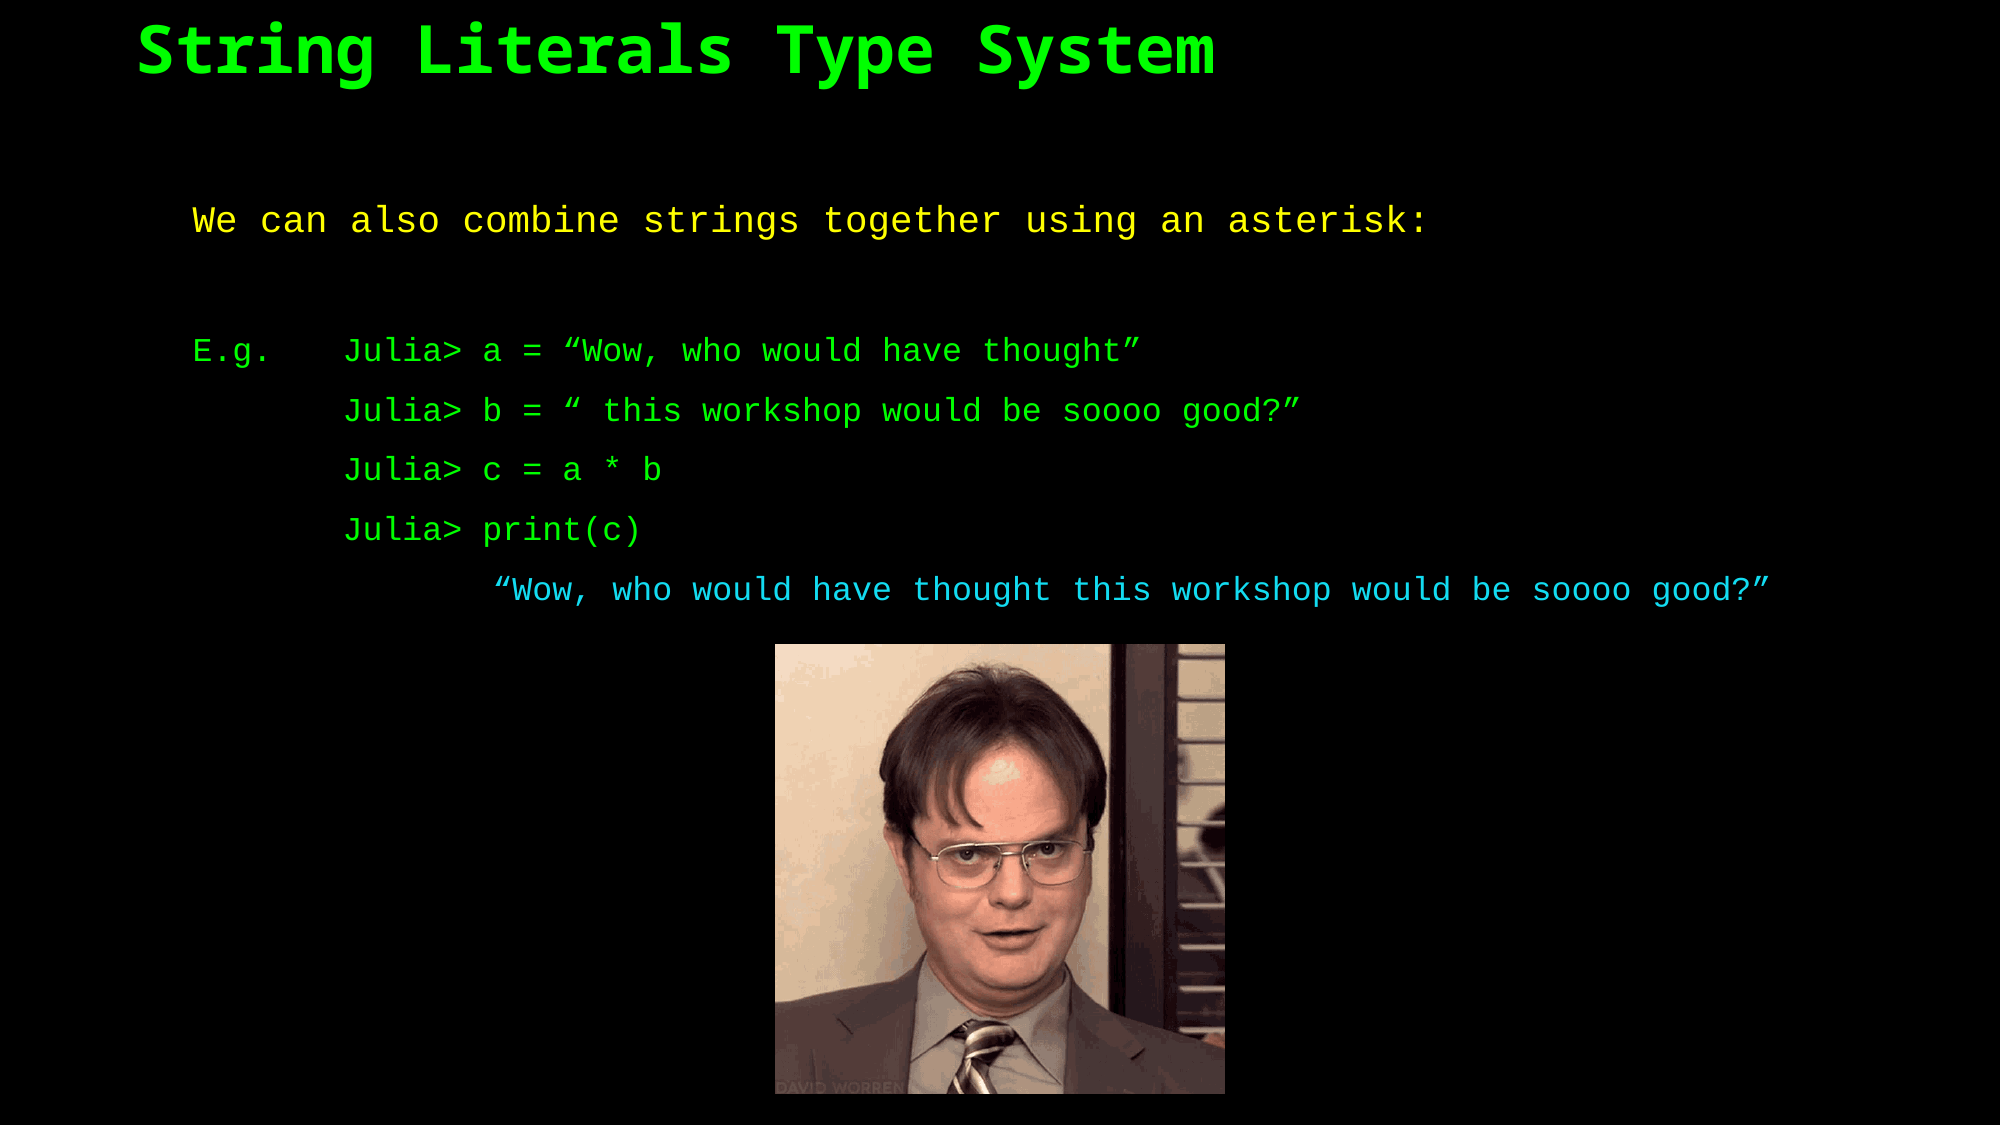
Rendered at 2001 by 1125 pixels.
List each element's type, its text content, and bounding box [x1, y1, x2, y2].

picture [775, 644, 1225, 1094]
text_box We can also combine strings together using an asterisk: E.g. Julia> a = “Wow, who would have thought” Julia> b = “ this workshop would be soooo good?” Julia> c = a * b Julia> print(c) “Wow, who would have thought this workshop would be soooo good?” [177, 165, 1896, 615]
text_box String Literals Type System [0, 0, 1350, 95]
